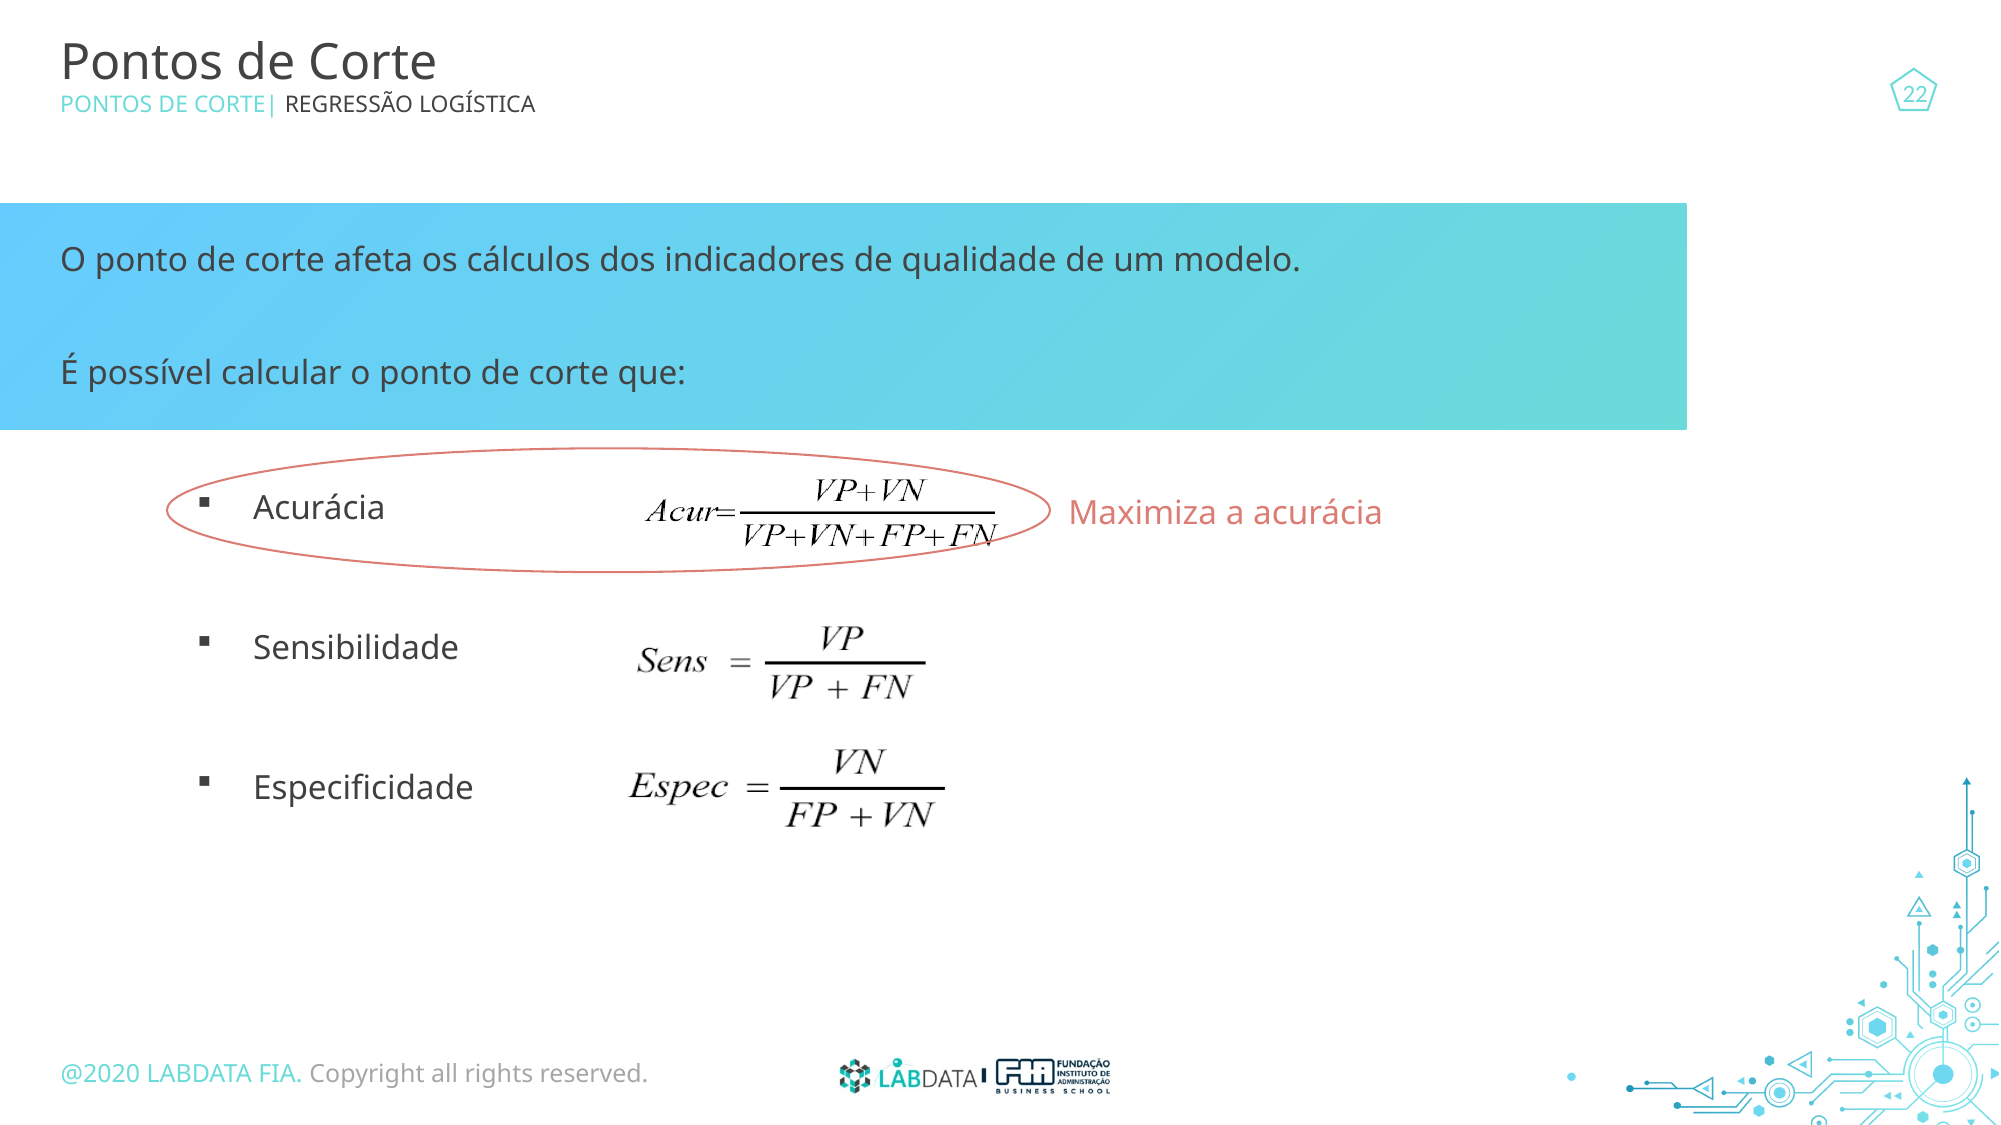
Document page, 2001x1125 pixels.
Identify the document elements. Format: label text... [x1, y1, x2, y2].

slide_number @2020 LABDATA FIA. Copyright all rights reserved. [45, 1042, 721, 1103]
text_box [1890, 67, 1938, 112]
text_box Pontos de Corte PONTOS DE CORTE| REGRESSÃO LOGÍSTICA [45, 14, 1132, 132]
text_box Acurácia Sensibilidade Especificidade [182, 528, 663, 854]
text_box [1015, 484, 1052, 536]
picture [615, 455, 1015, 568]
text_box Maximiza a acurácia [1053, 483, 1399, 539]
picture [1567, 777, 1999, 1125]
picture [835, 1046, 1116, 1101]
text_box [165, 447, 823, 574]
picture [615, 736, 952, 849]
text_box 22 [1873, 62, 1943, 123]
text_box [0, 203, 1687, 431]
text_box O ponto de corte afeta os cálculos dos indicadores de qualidade de um modelo. É possível calcular o ponto de corte que: [45, 230, 1667, 399]
picture [627, 619, 937, 711]
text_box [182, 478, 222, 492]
